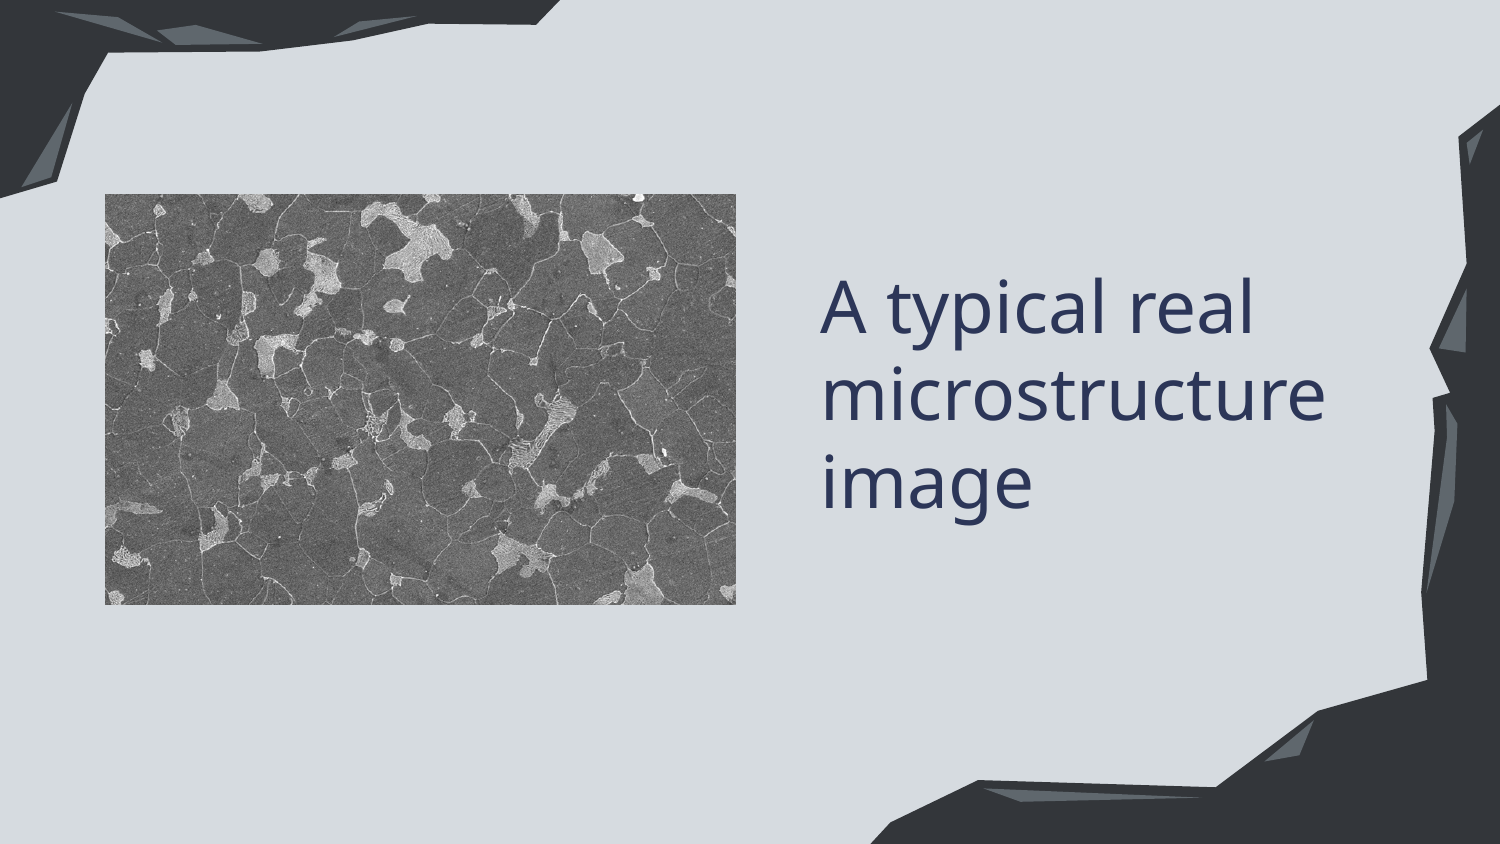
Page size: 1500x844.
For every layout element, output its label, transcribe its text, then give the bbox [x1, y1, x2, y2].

title A typical real microstructure image [805, 161, 1383, 538]
picture [105, 194, 736, 606]
